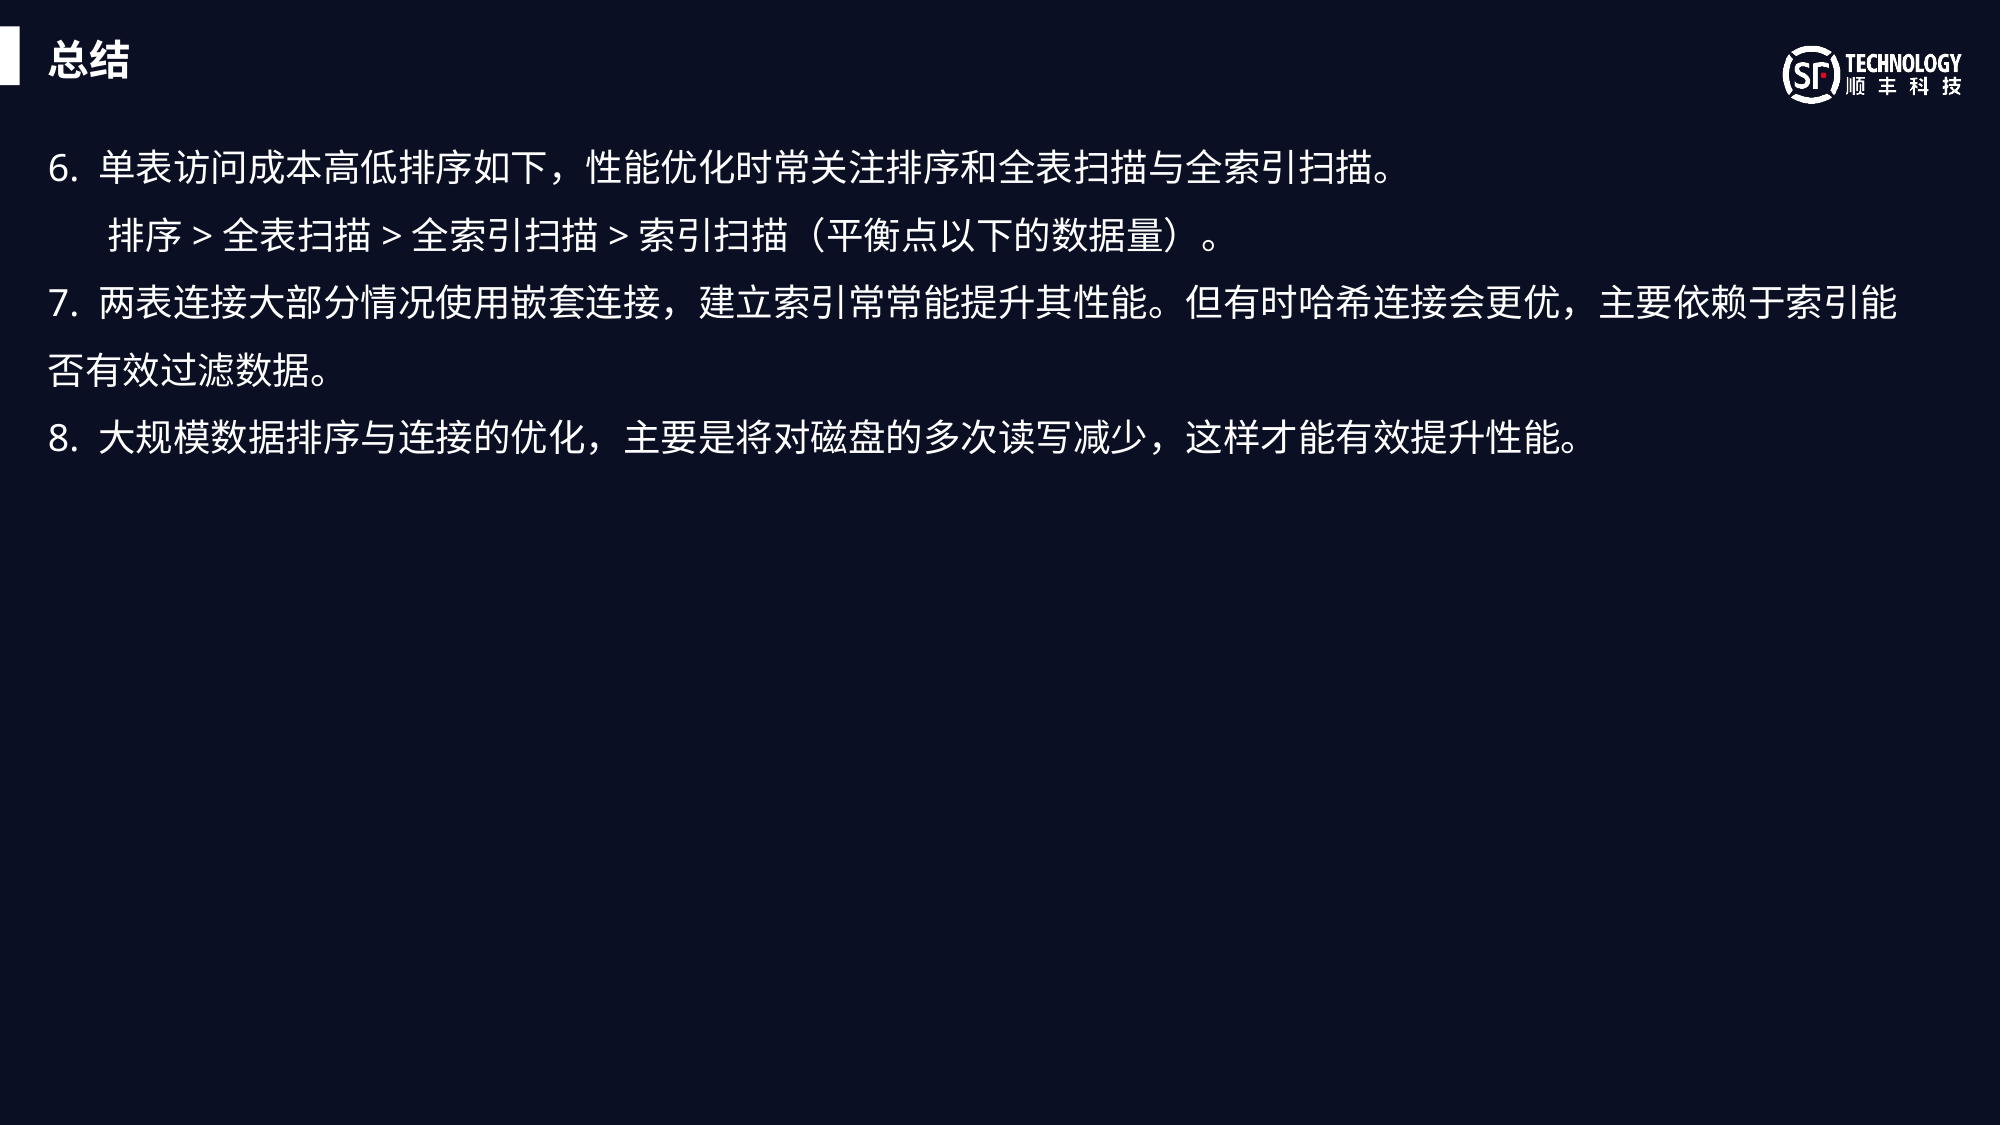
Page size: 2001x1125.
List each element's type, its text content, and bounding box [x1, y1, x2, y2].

text_box 6. 单表访问成本高低排序如下，性能优化时常关注排序和全表扫描与全索引扫描。 排序>全表扫描>全索引扫描>索引扫描（平衡点以下的数据量）。 7. 两表连接大部分情况使用嵌套连接，建立索引常常能提升其性能。但有时哈希连接会更优，主要依赖于索引能否有效过滤数据。 8. 大规模数据排序与连接的优化，主要是将对磁盘的多次读写减少，这样才能有效提升性能。 [33, 114, 1933, 535]
text_box [0, 26, 20, 86]
text_box 总结 [33, 26, 1573, 92]
picture [1765, 0, 1979, 149]
